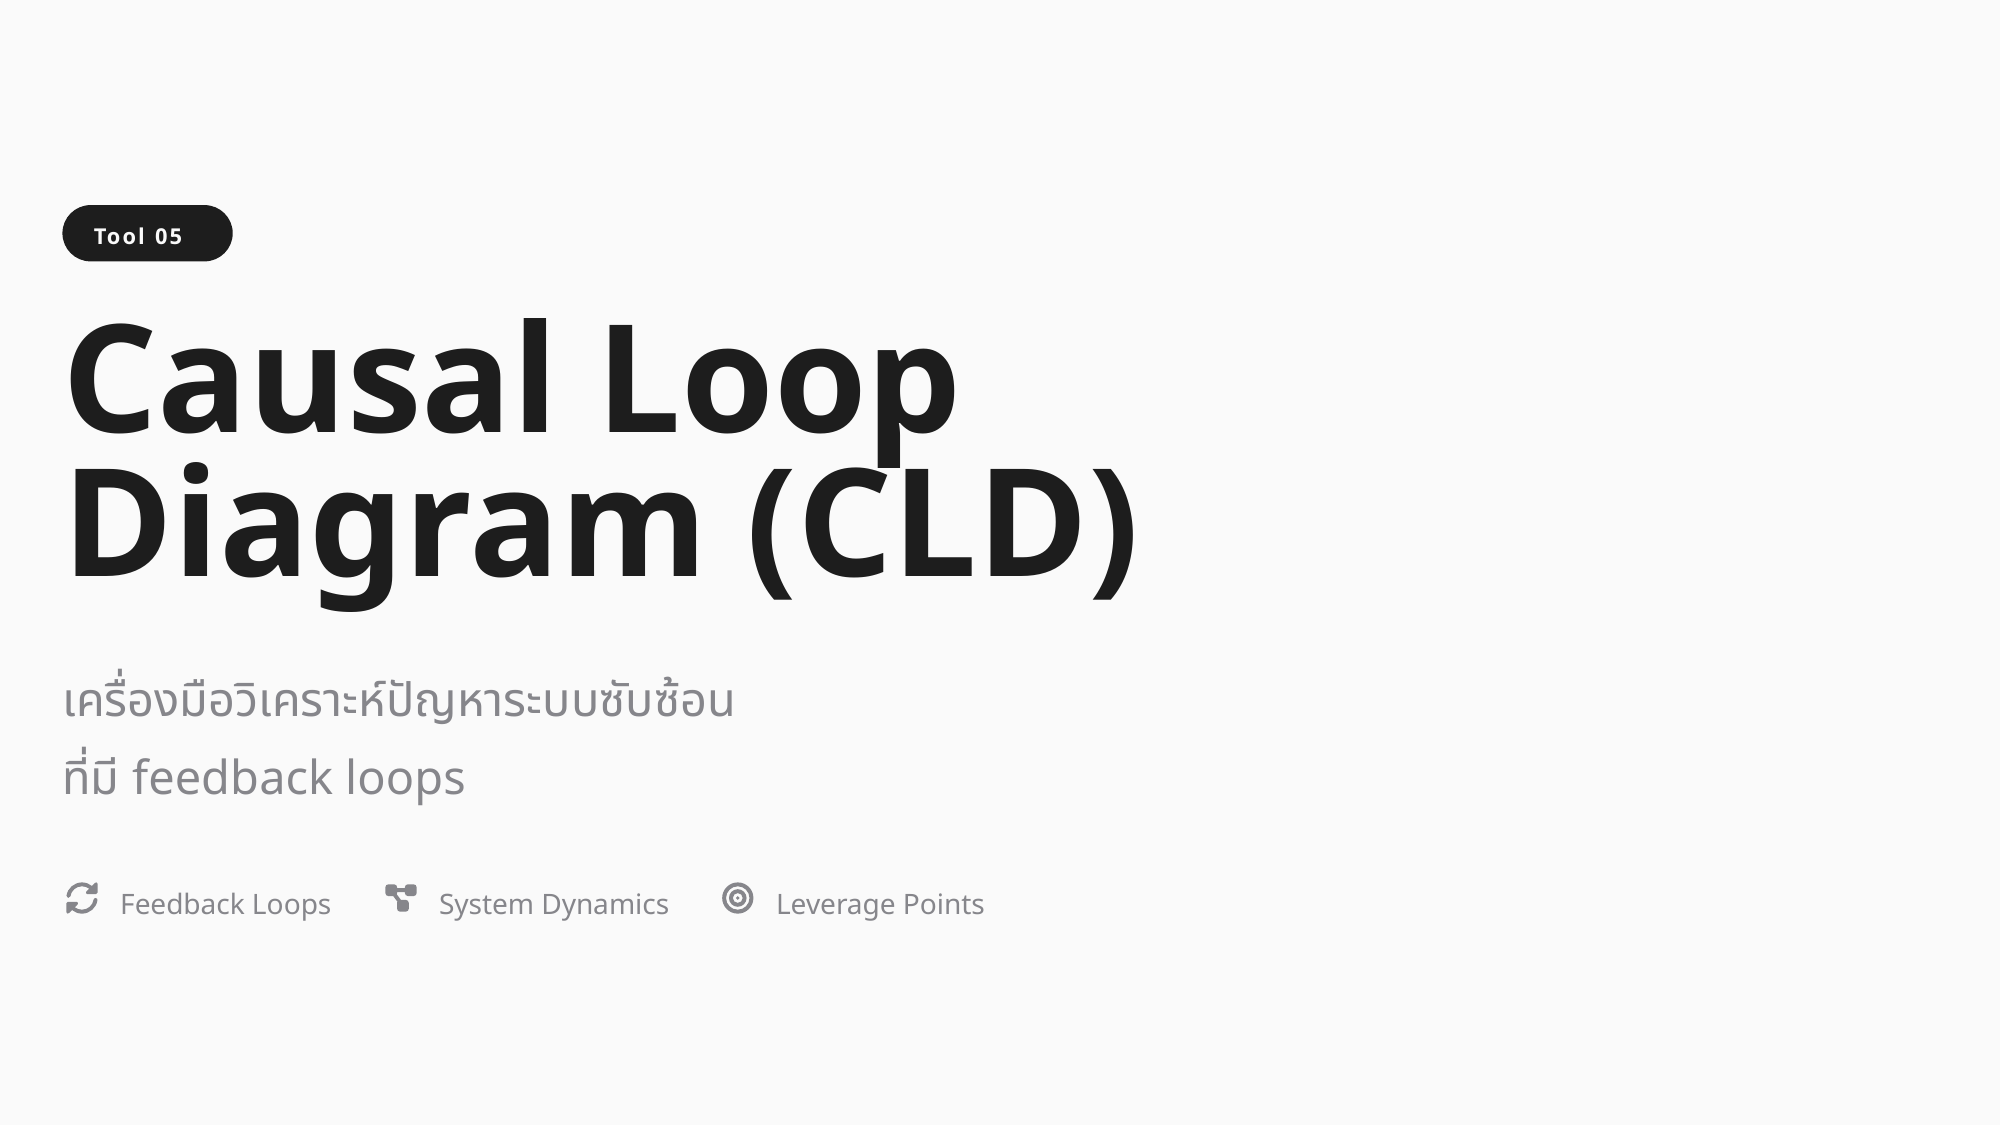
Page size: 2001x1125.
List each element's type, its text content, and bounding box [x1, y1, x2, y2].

text_box เครื่องมือวิเคราะห์ปัญหาระบบซับซ้อน ที่มี feedback loops [62, 648, 1286, 802]
text_box [385, 884, 417, 912]
text_box [62, 205, 233, 262]
text_box [722, 882, 754, 914]
text_box Feedback Loops [120, 876, 346, 920]
text_box Causal Loop Diagram (CLD) [62, 311, 2000, 612]
text_box System Dynamics [439, 876, 683, 920]
text_box [66, 897, 98, 914]
text_box Tool 05 [93, 217, 213, 249]
text_box [66, 882, 98, 898]
text_box Leverage Points [776, 876, 998, 920]
